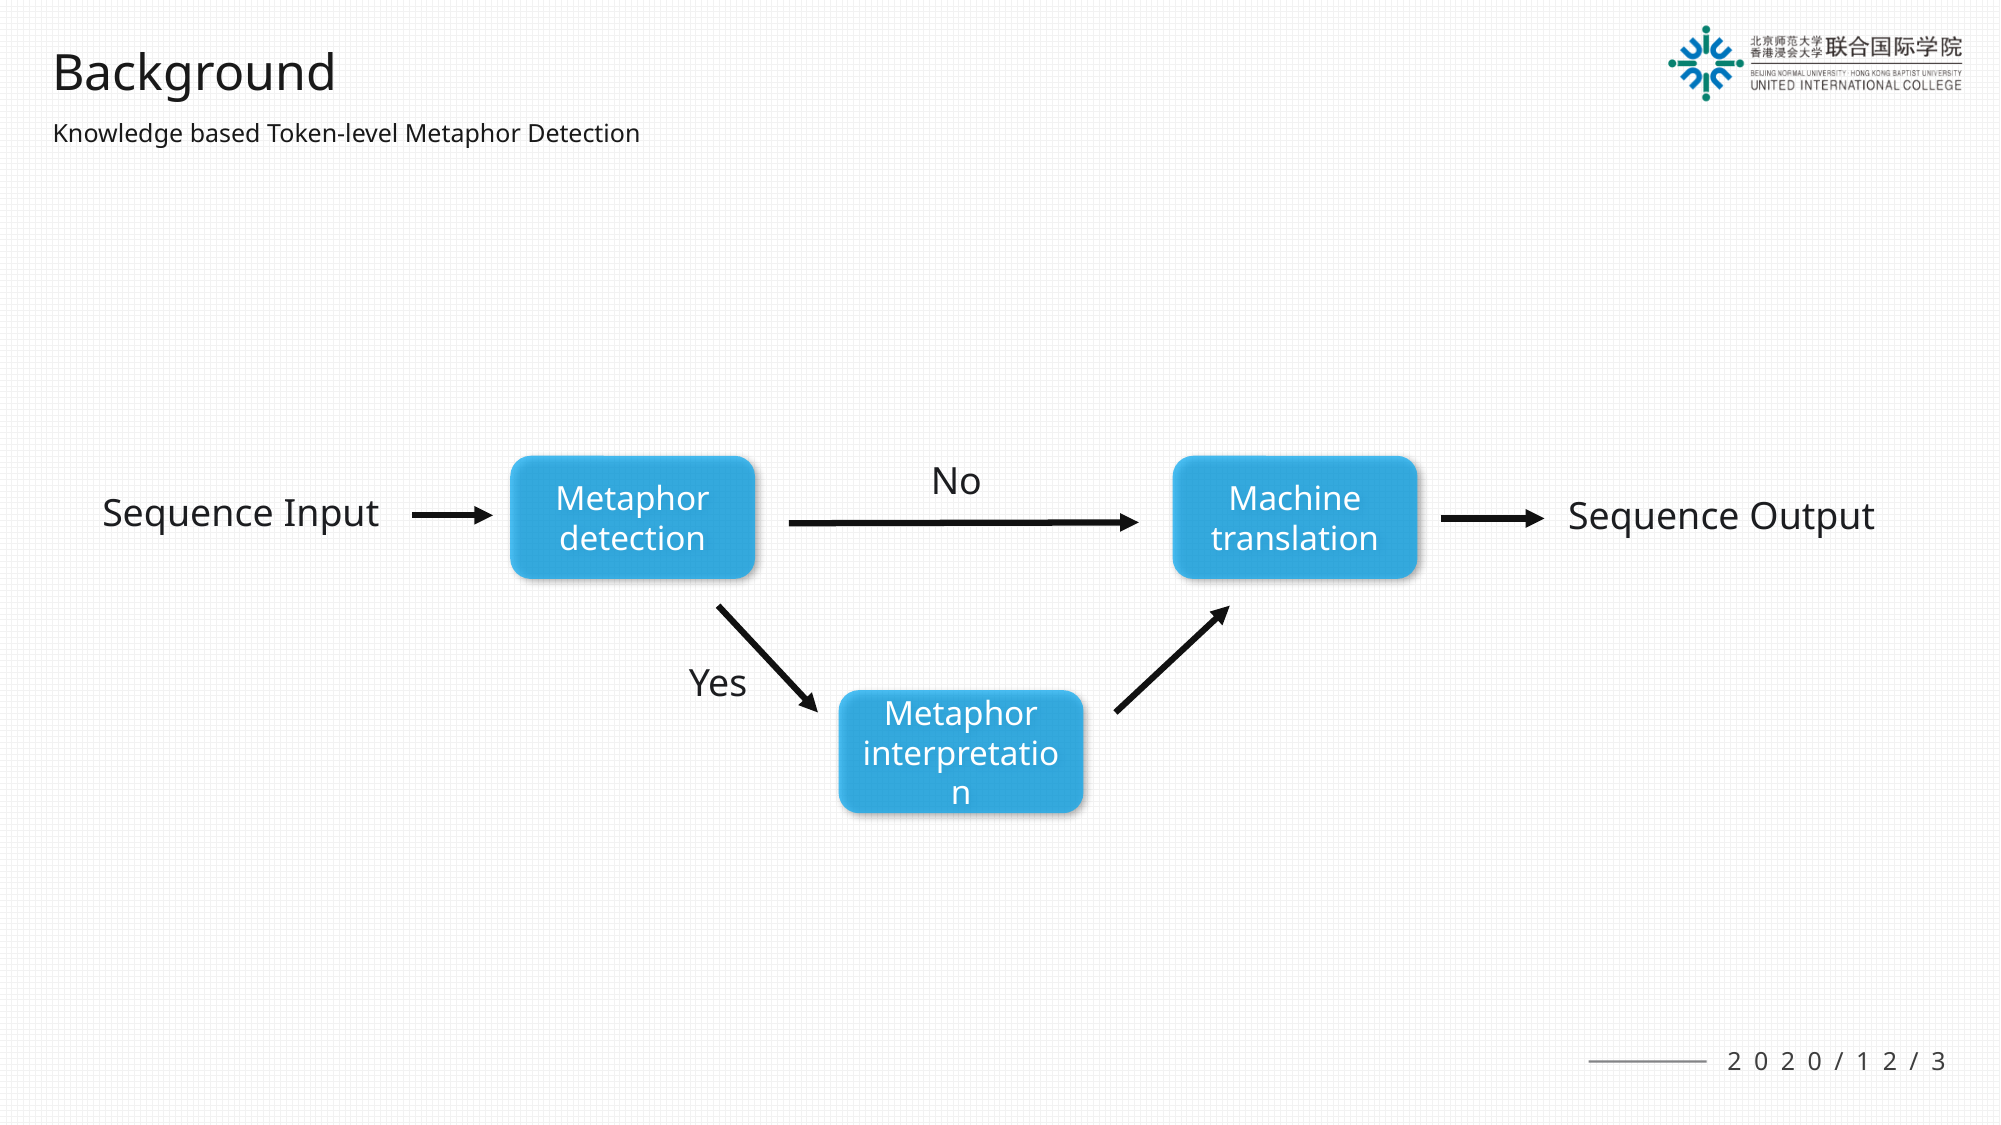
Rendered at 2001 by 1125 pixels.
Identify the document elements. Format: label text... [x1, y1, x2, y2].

text_box No [916, 449, 998, 510]
picture [1666, 18, 1964, 109]
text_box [718, 605, 818, 713]
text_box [52, 31, 724, 145]
text_box Sequence Output [1553, 484, 1891, 544]
text_box 2020/12/3 [1709, 1023, 1964, 1079]
text_box Sequence Input [87, 481, 395, 541]
text_box Metaphor interpretation [837, 689, 1085, 815]
text_box [1588, 1059, 1708, 1064]
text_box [1115, 605, 1230, 713]
text_box Metaphor detection [509, 454, 757, 580]
text_box Machine translation [1171, 454, 1419, 580]
text_box Yes [674, 651, 718, 712]
